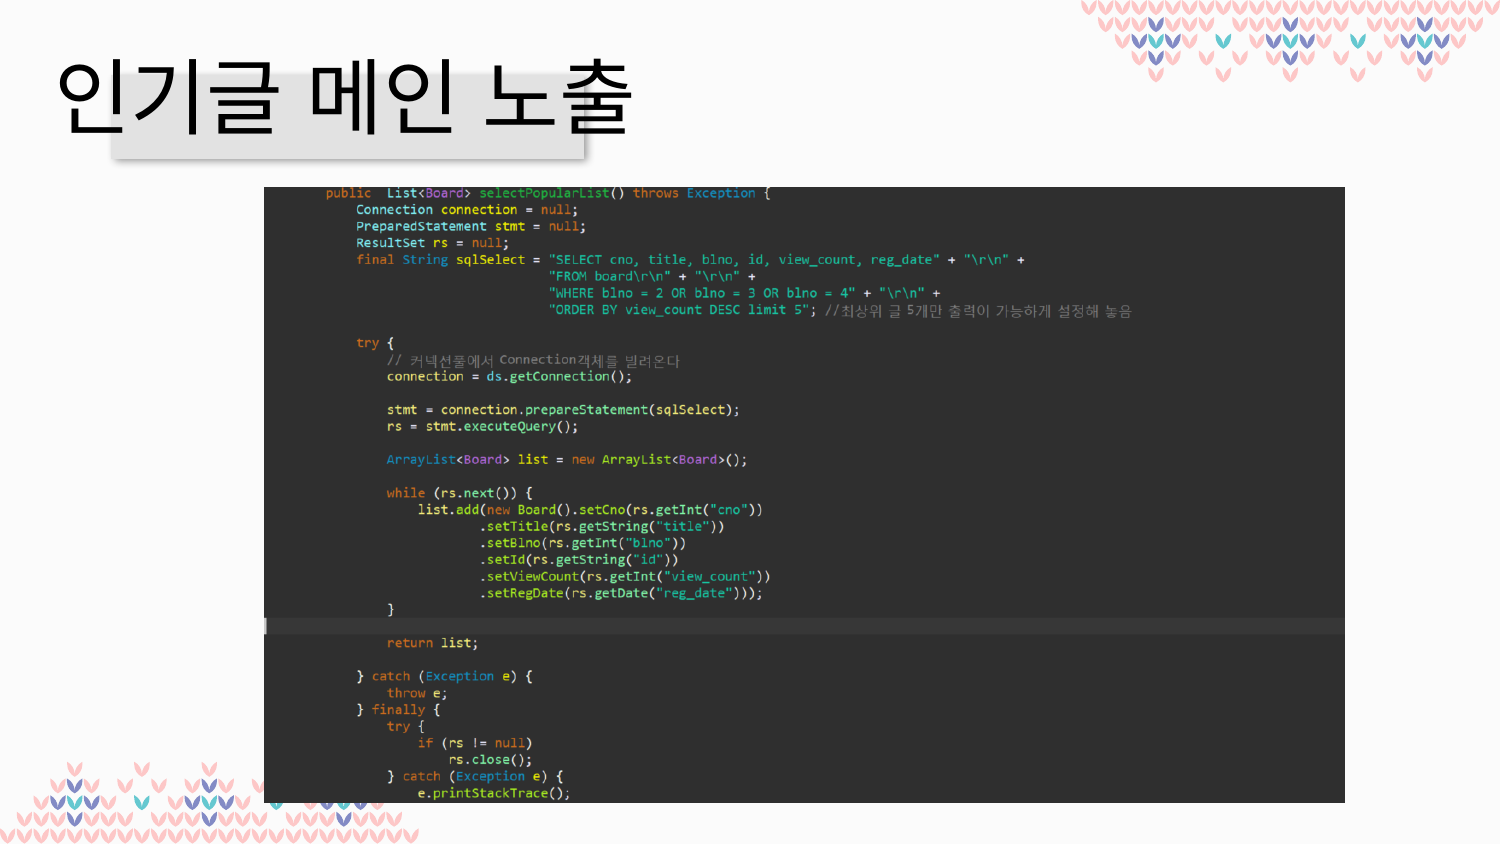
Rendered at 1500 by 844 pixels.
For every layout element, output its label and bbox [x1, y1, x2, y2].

picture [264, 187, 1346, 804]
text_box [106, 37, 585, 160]
